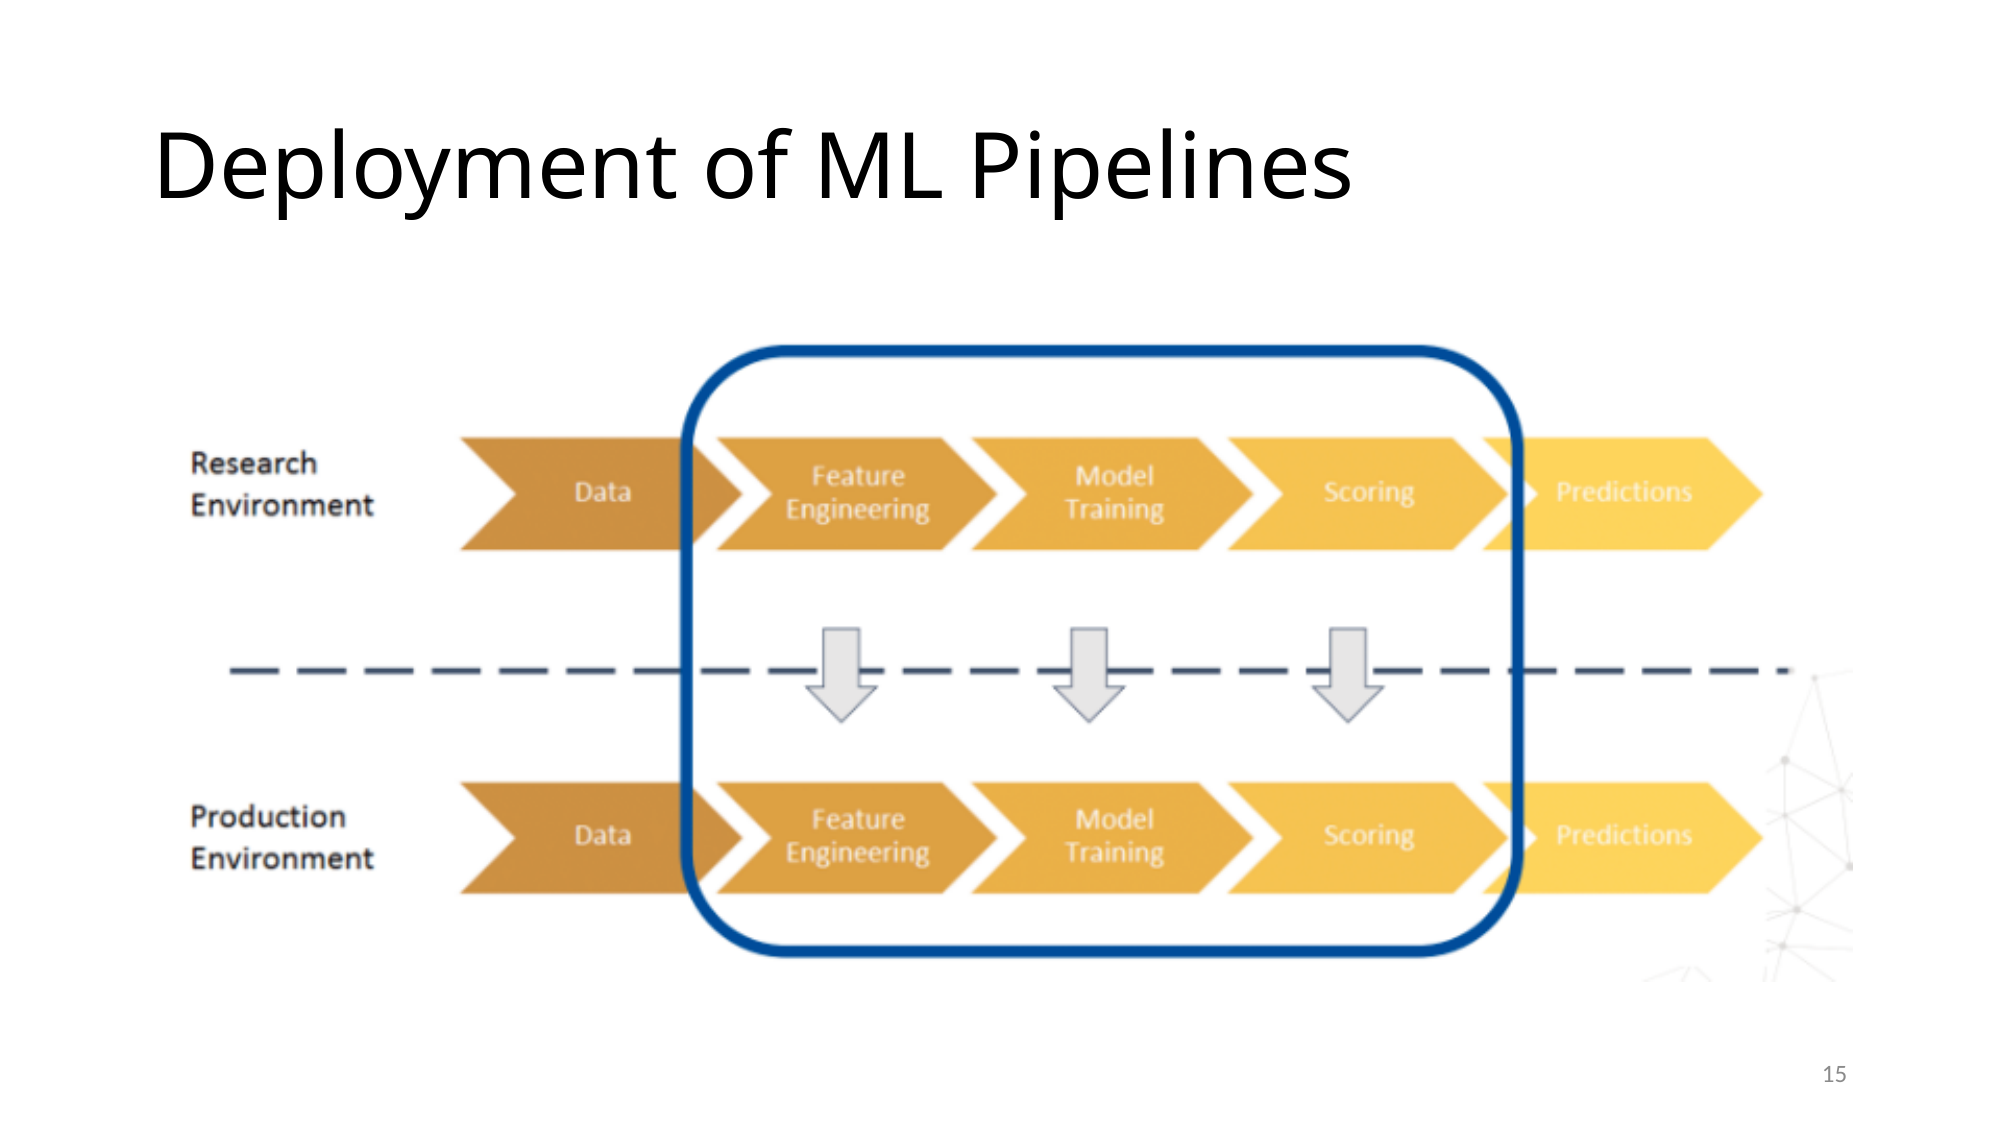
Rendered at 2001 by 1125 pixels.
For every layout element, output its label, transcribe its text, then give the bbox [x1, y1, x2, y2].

title Deployment of ML Pipelines [137, 59, 1863, 278]
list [147, 331, 1853, 982]
slide_number 15 [1412, 1042, 1863, 1103]
